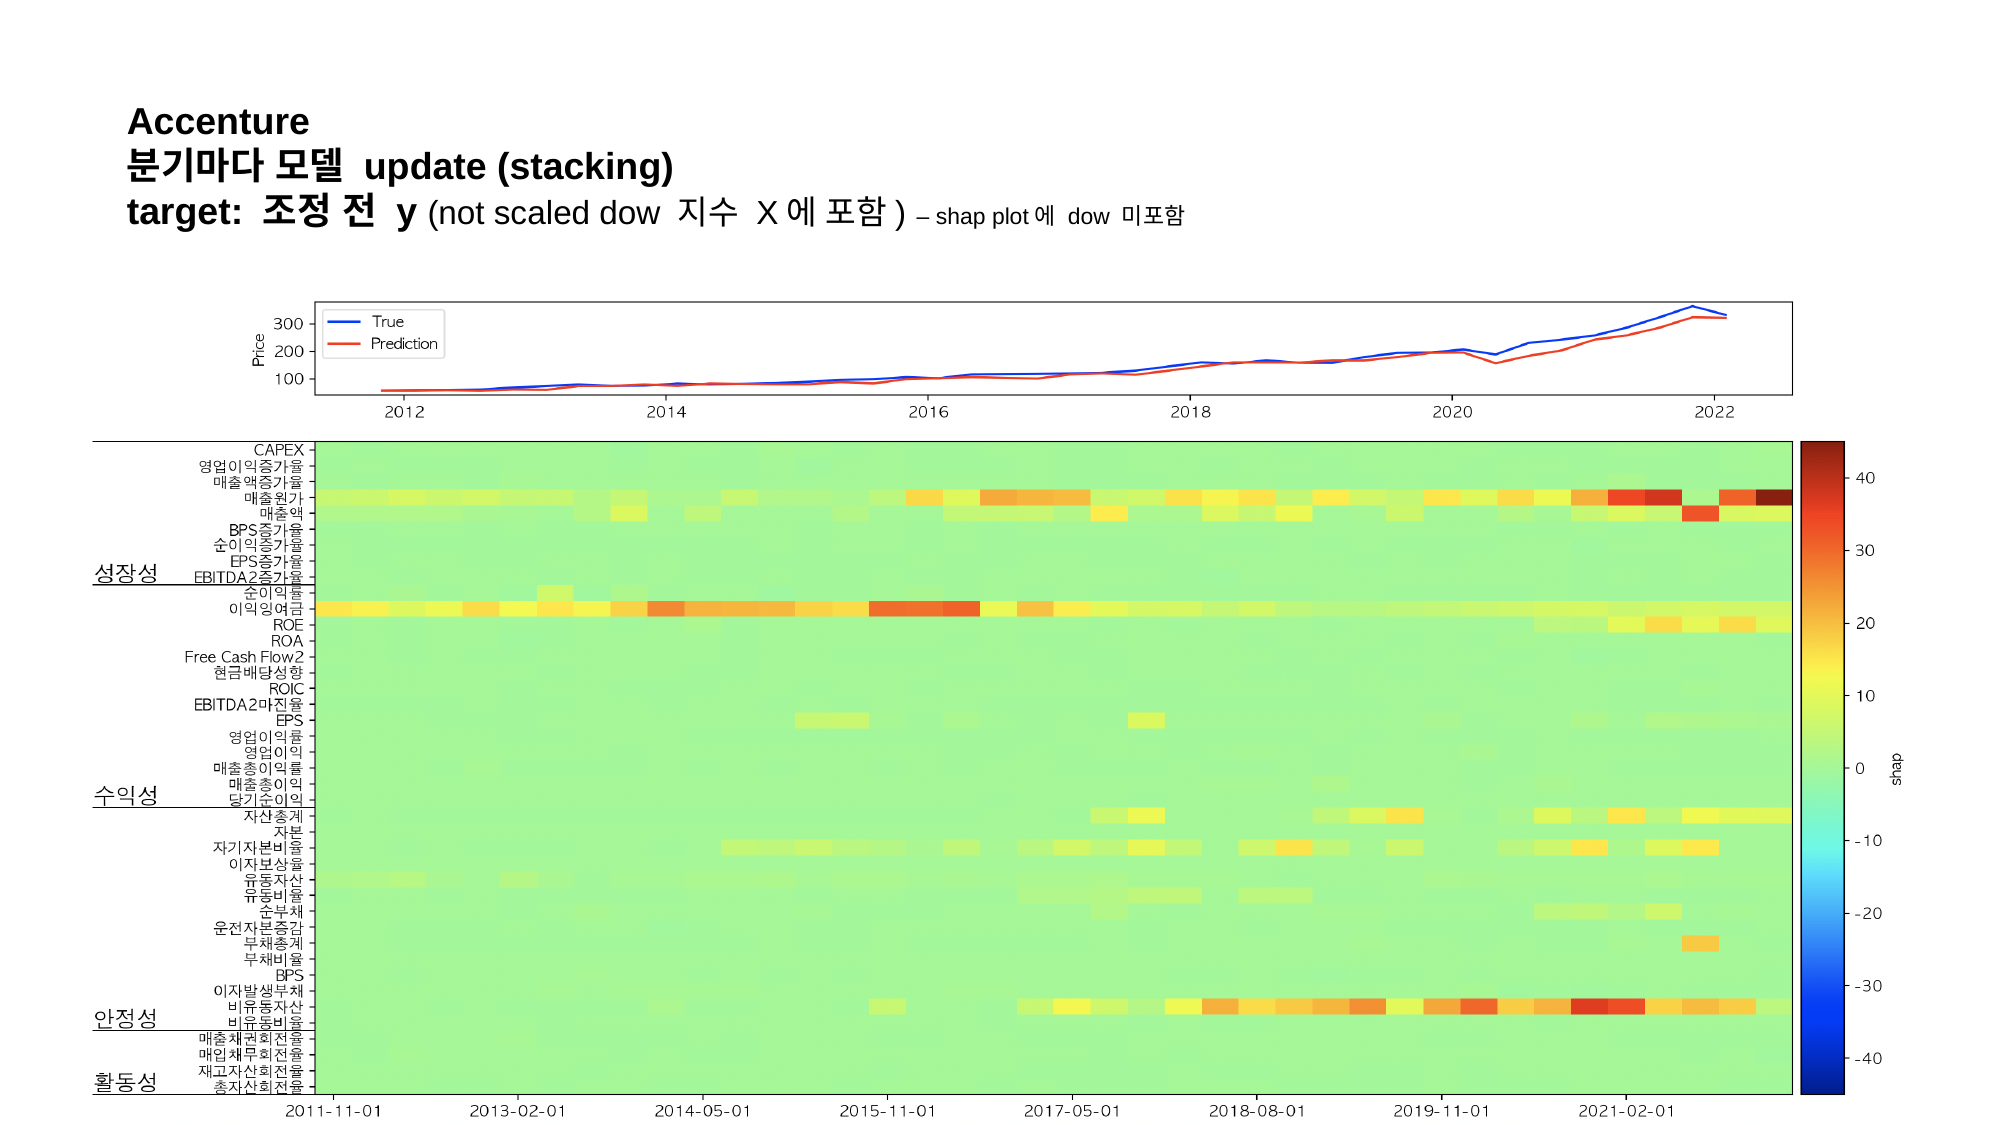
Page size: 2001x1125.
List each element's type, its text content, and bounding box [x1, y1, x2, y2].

picture [90, 273, 1910, 1125]
text_box Accenture 분기마다 모델 update (stacking) target: 조정 전 y (not scaled dow 지수 X에 포함) – shap plot에 dow 미포함 [112, 89, 1201, 240]
